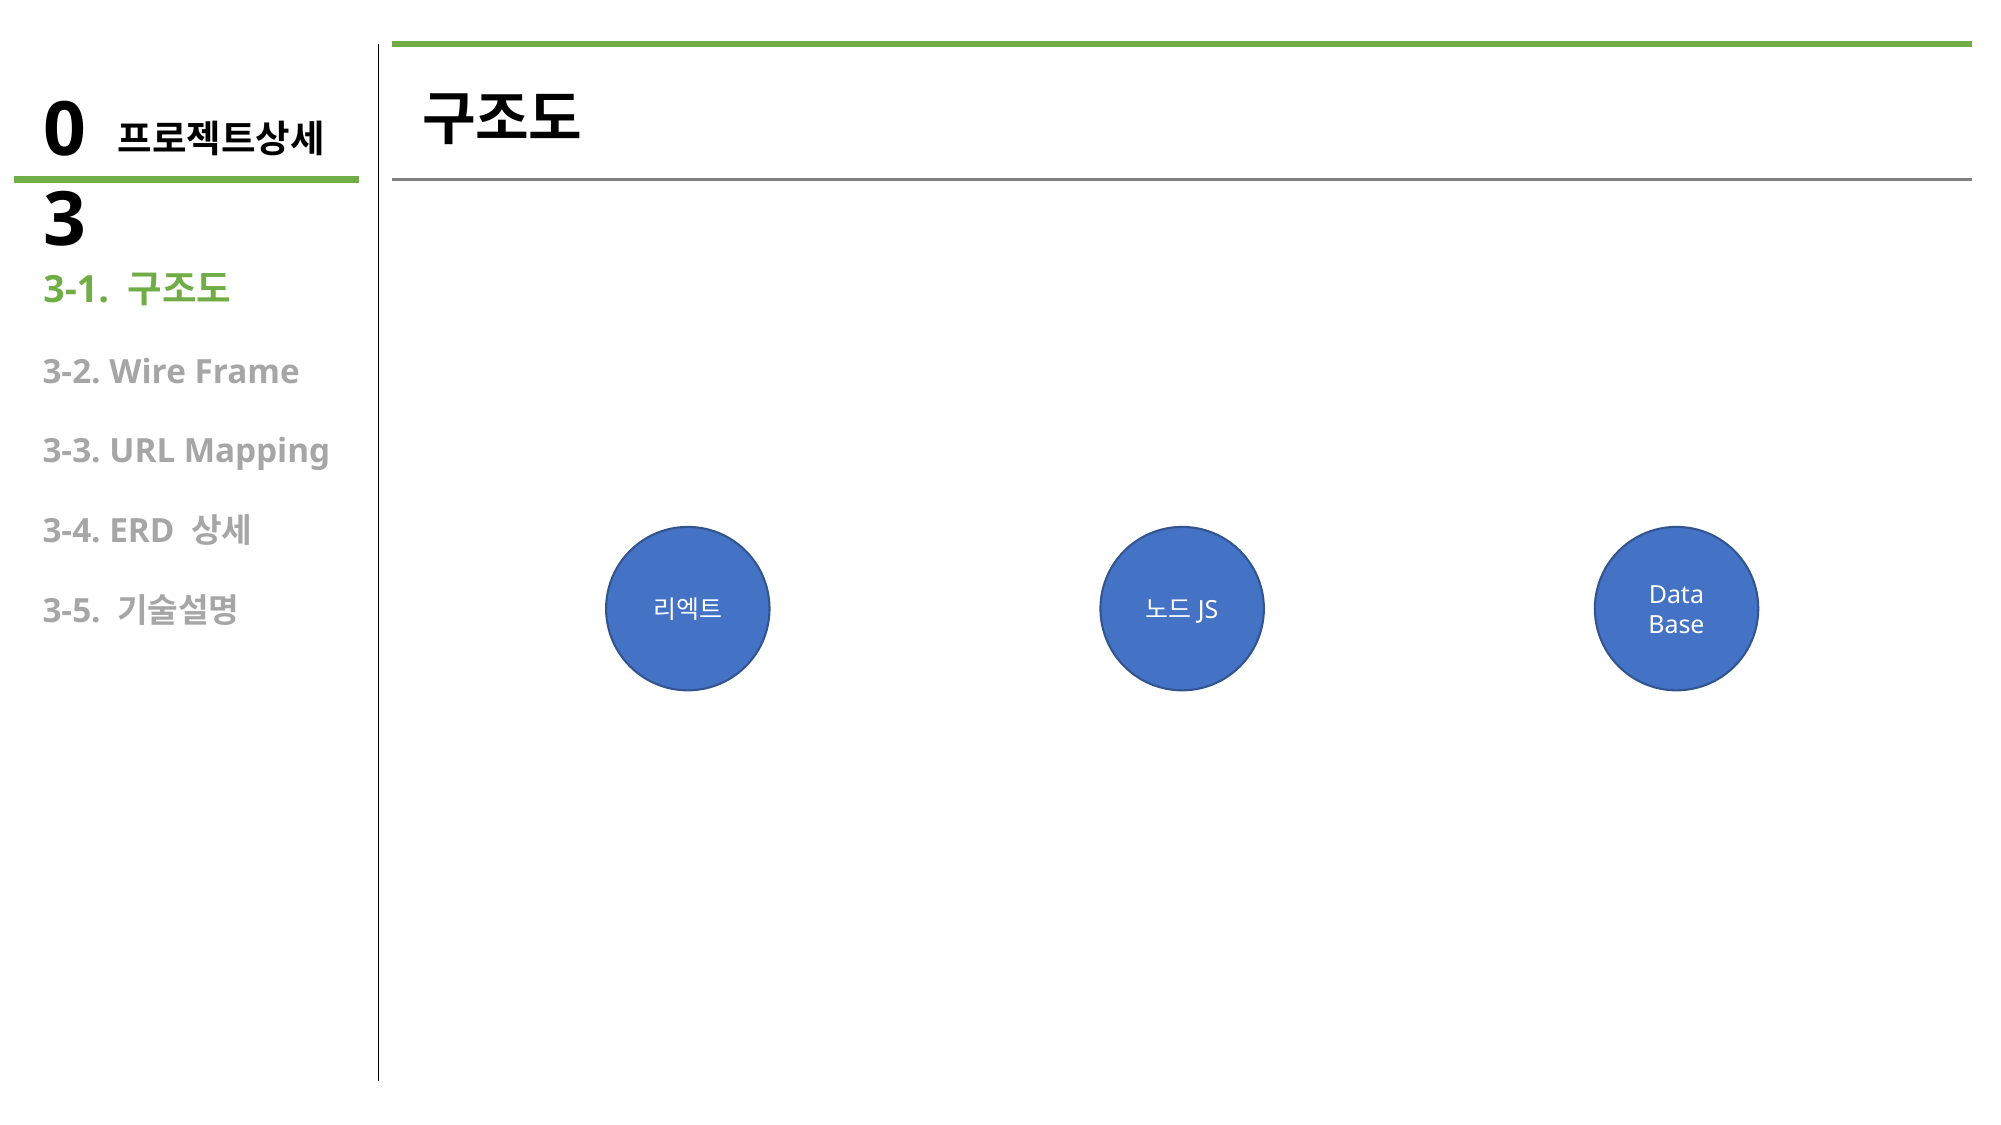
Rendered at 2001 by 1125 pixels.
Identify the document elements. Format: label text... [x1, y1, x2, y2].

text_box 03 [14, 183, 116, 269]
text_box 노드JS [1099, 525, 1265, 692]
text_box 리엑트 [605, 525, 771, 692]
text_box 3-1. 구조도 3-2. Wire Frame 3-3. URL Mapping 3-4. ERD 상세 3-5. 기술설명 [18, 212, 346, 637]
text_box 구조도 [407, 73, 598, 159]
text_box 03 [14, 73, 116, 176]
text_box Data Base [1593, 525, 1760, 692]
text_box 프로젝트상세 [103, 107, 340, 168]
